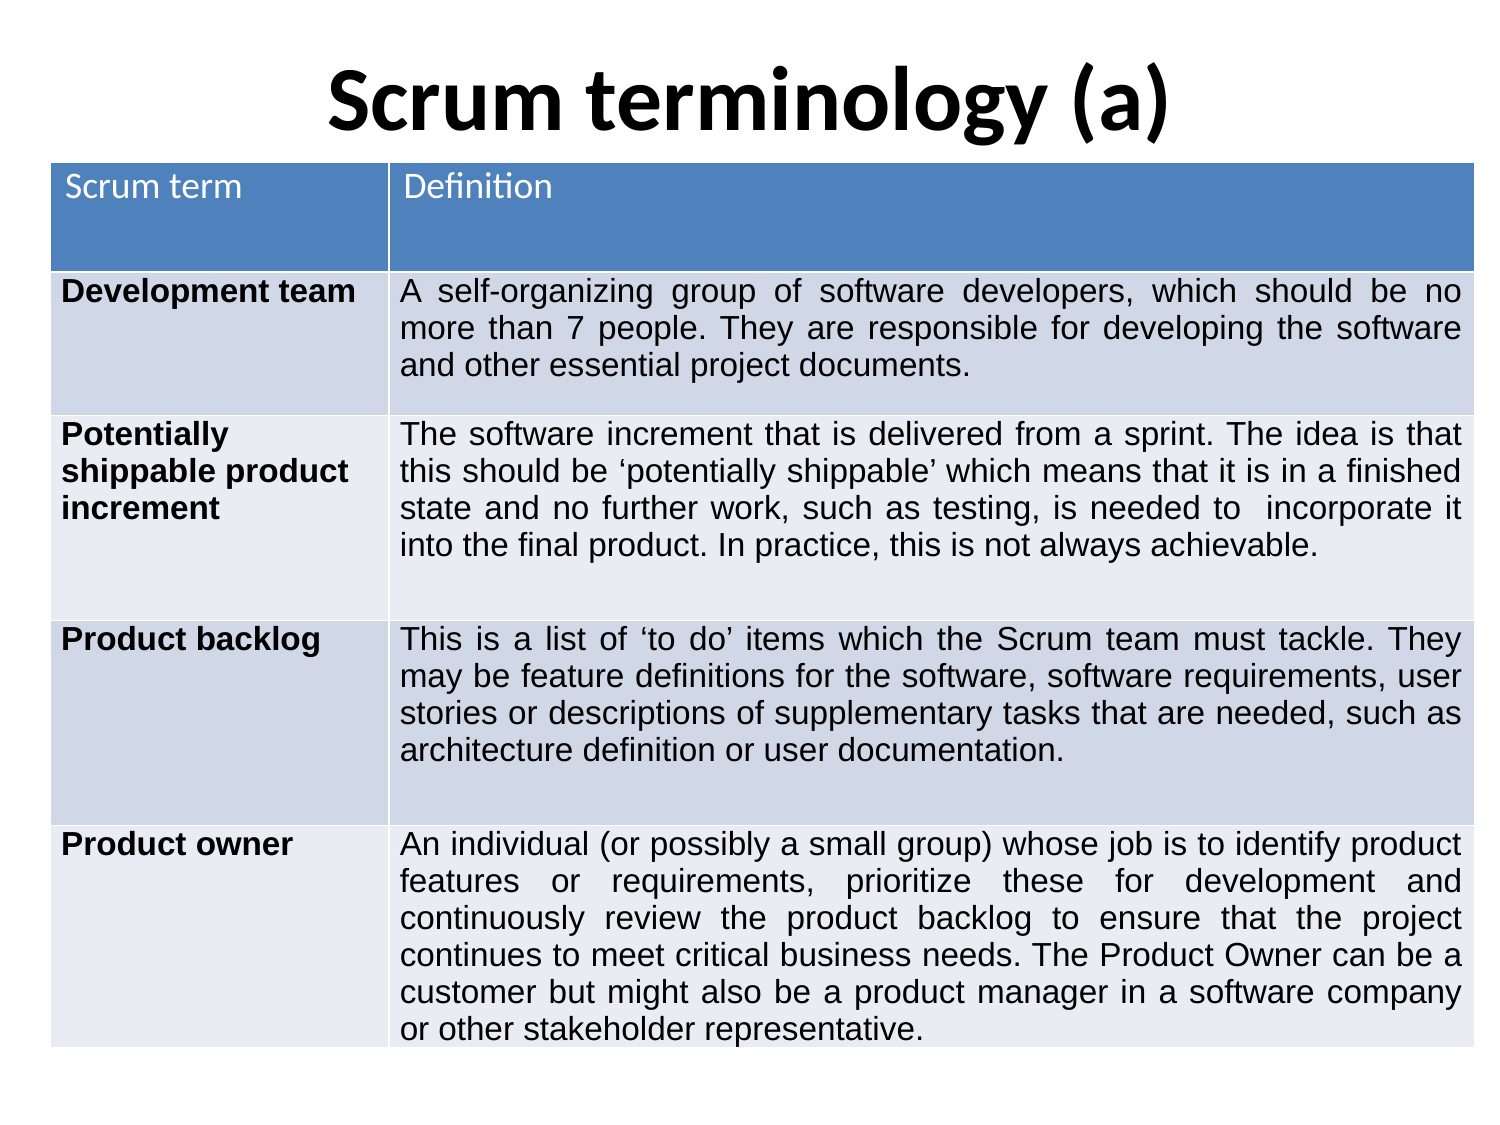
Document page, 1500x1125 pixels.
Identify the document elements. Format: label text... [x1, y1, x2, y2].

table_cell This is a list of ‘to do’ items which the Scrum team must tackle. They may be feature definitions for the software, software requirements, user stories or descriptions of supplementary tasks that are needed, such as architecture definition or user documentation. [390, 621, 1474, 825]
title Scrum terminology (a) [75, 0, 1425, 162]
table_cell An individual (or possibly a small group) whose job is to identify product features or requirements, prioritize these for development and continuously review the product backlog to ensure that the project continues to meet critical business needs. The Product Owner can be a customer but might also be a product manager in a software company or other stakeholder representative. [390, 826, 1474, 1047]
table_cell A self-organizing group of software developers, which should be no more than 7 people. They are responsible for developing the software and other essential project documents. [390, 273, 1474, 415]
table_header Definition [390, 163, 1474, 271]
table_cell The software increment that is delivered from a sprint. The idea is that this should be ‘potentially shippable’ which means that it is in a finished state and no further work, such as testing, is needed to incorporate it into the final product. In practice, this is not always achievable. [390, 416, 1474, 620]
table_cell Potentially shippable product increment [51, 416, 388, 620]
table_cell Product backlog [51, 621, 388, 825]
table_cell Development team [51, 273, 388, 415]
table_cell Product owner [51, 826, 388, 1047]
table_header Scrum term [51, 163, 388, 271]
